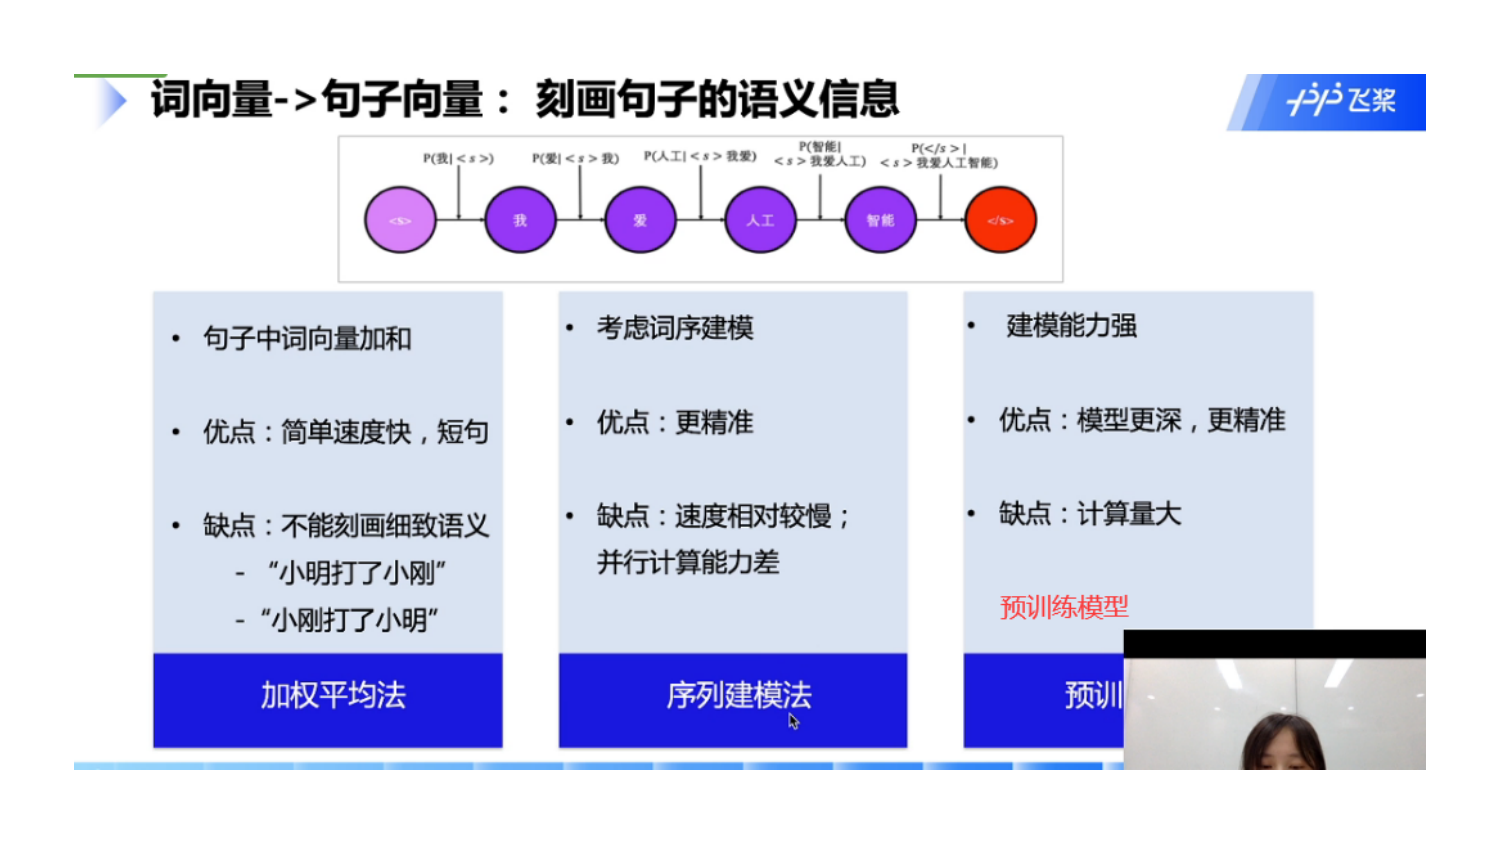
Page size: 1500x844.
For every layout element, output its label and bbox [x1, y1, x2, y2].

picture [74, 74, 1426, 770]
